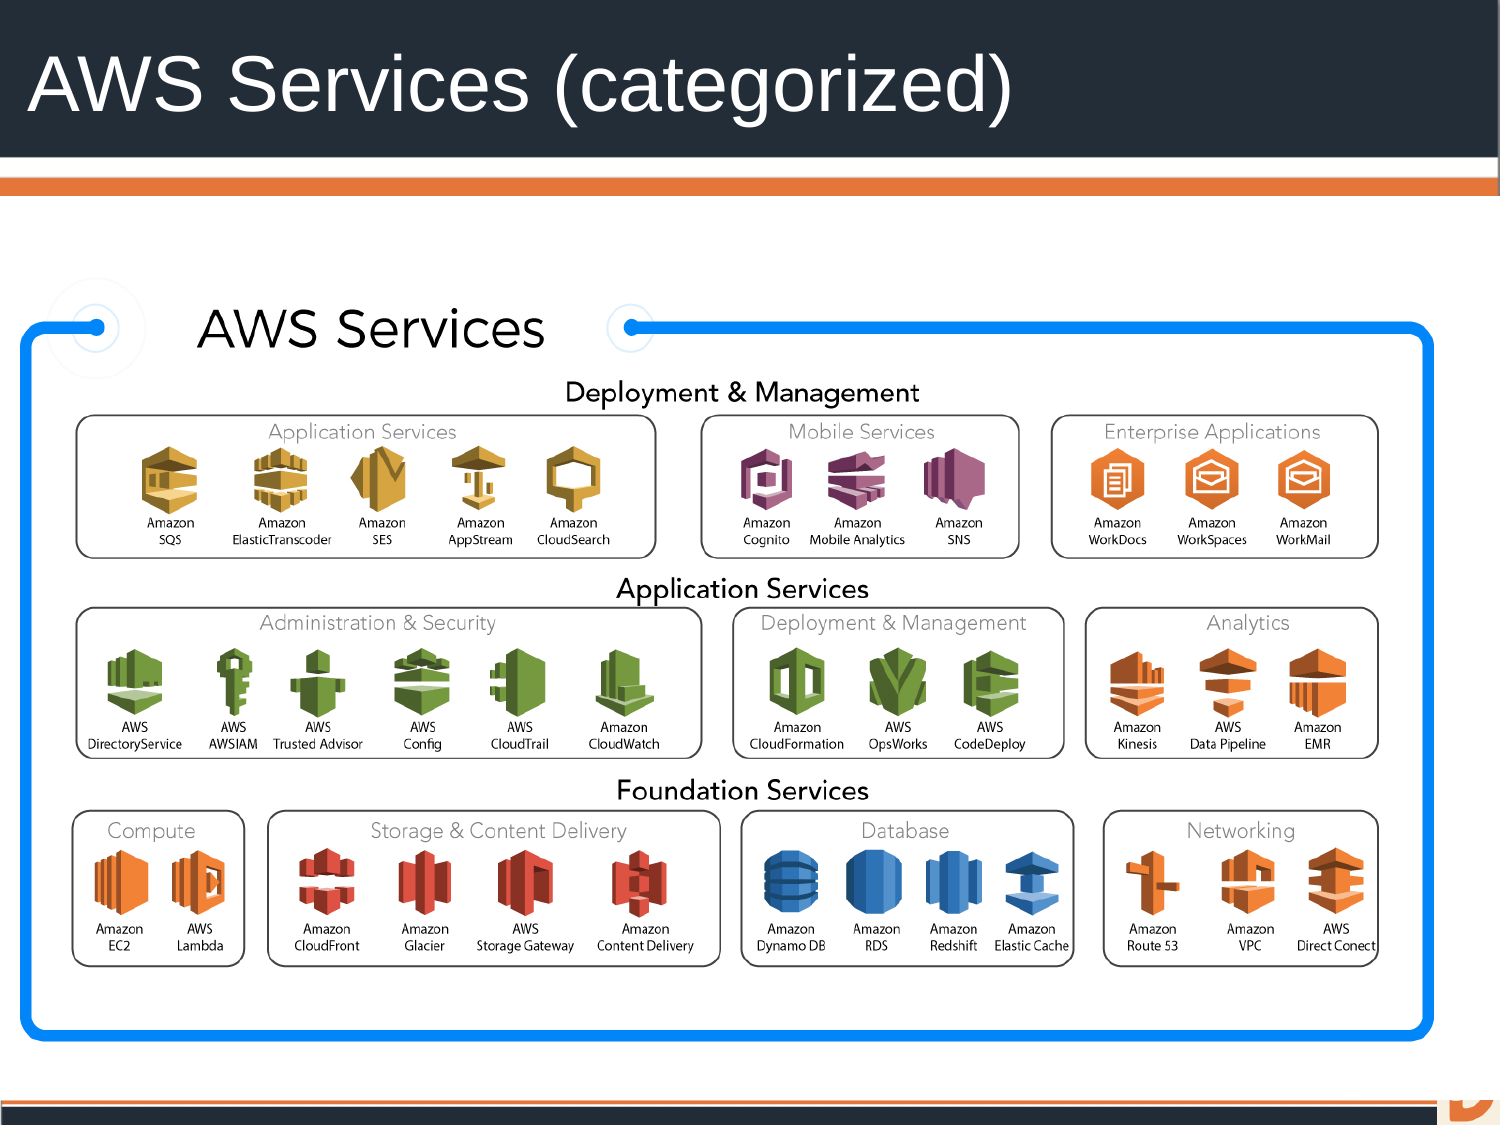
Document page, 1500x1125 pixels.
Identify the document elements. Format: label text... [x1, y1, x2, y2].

title AWS Services (categorized) [12, 24, 1488, 136]
picture [0, 0, 1500, 1125]
